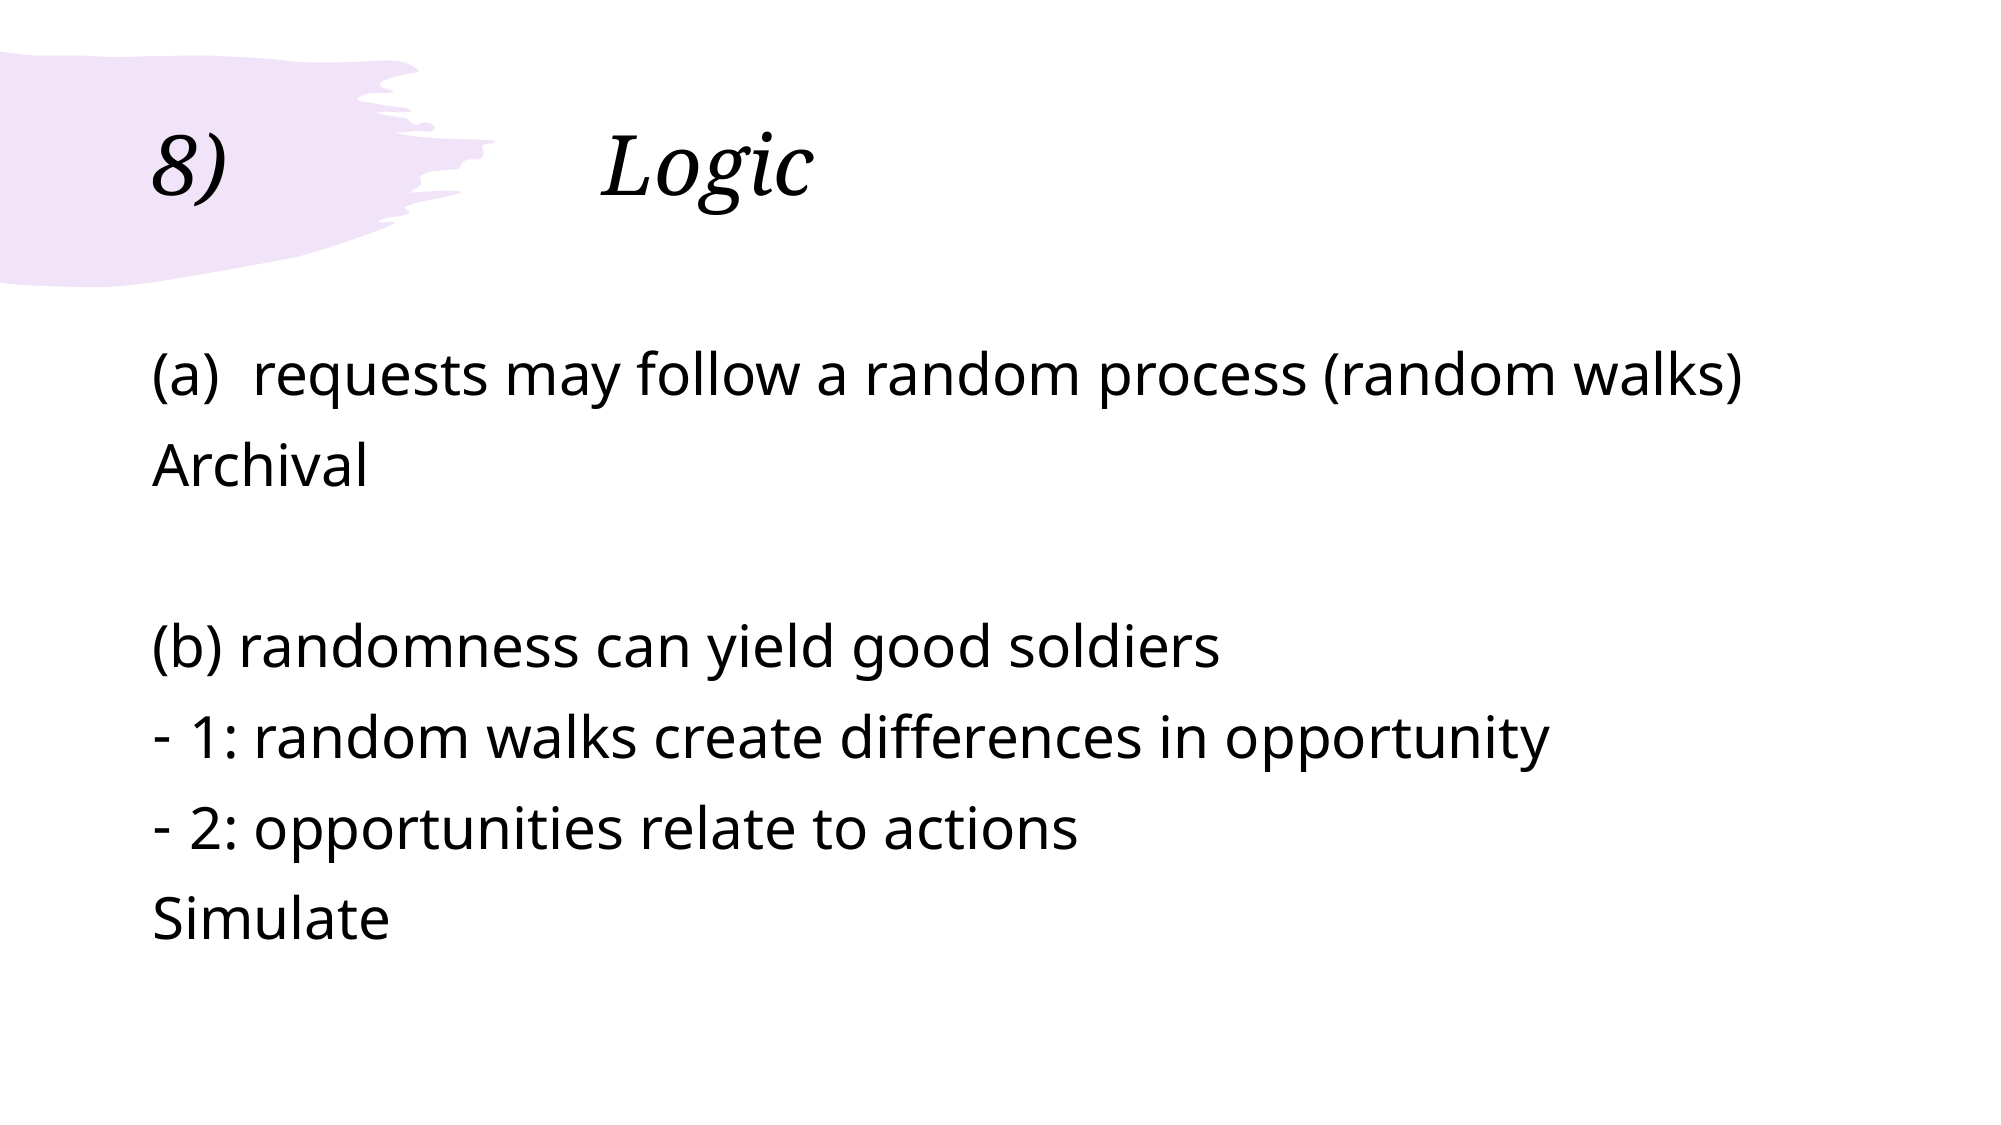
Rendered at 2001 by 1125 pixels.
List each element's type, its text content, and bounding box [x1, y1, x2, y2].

list requests may follow a random process (random walks) Archival (b) randomness can yield good soldiers 1: random walks create differences in opportunity 2: opportunities relate to actions Simulate [137, 329, 1863, 1013]
title 8) Logic [137, 59, 1863, 278]
